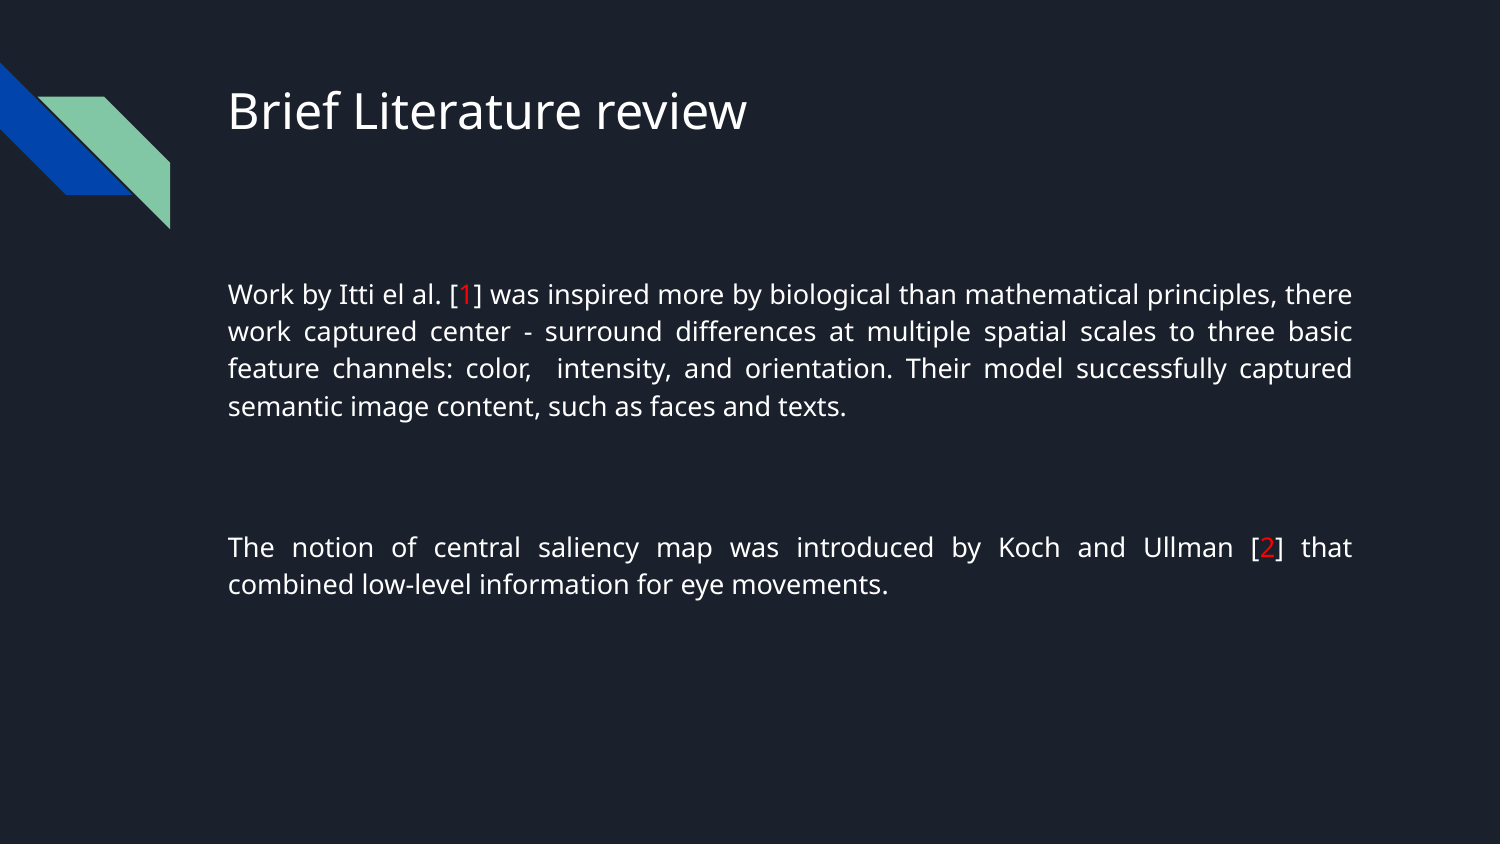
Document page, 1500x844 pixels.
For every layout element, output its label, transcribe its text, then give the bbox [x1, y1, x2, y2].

list Work by Itti el al. [1] was inspired more by biological than mathematical principles, there work captured center - surround differences at multiple spatial scales to three basic feature channels: color, intensity, and orientation. Their model successfully captured semantic image content, such as faces and texts. The notion of central saliency map was introduced by Koch and Ullman [2] that combined low-level information for eye movements. [212, 257, 1368, 735]
title Brief Literature review [212, 64, 1368, 215]
